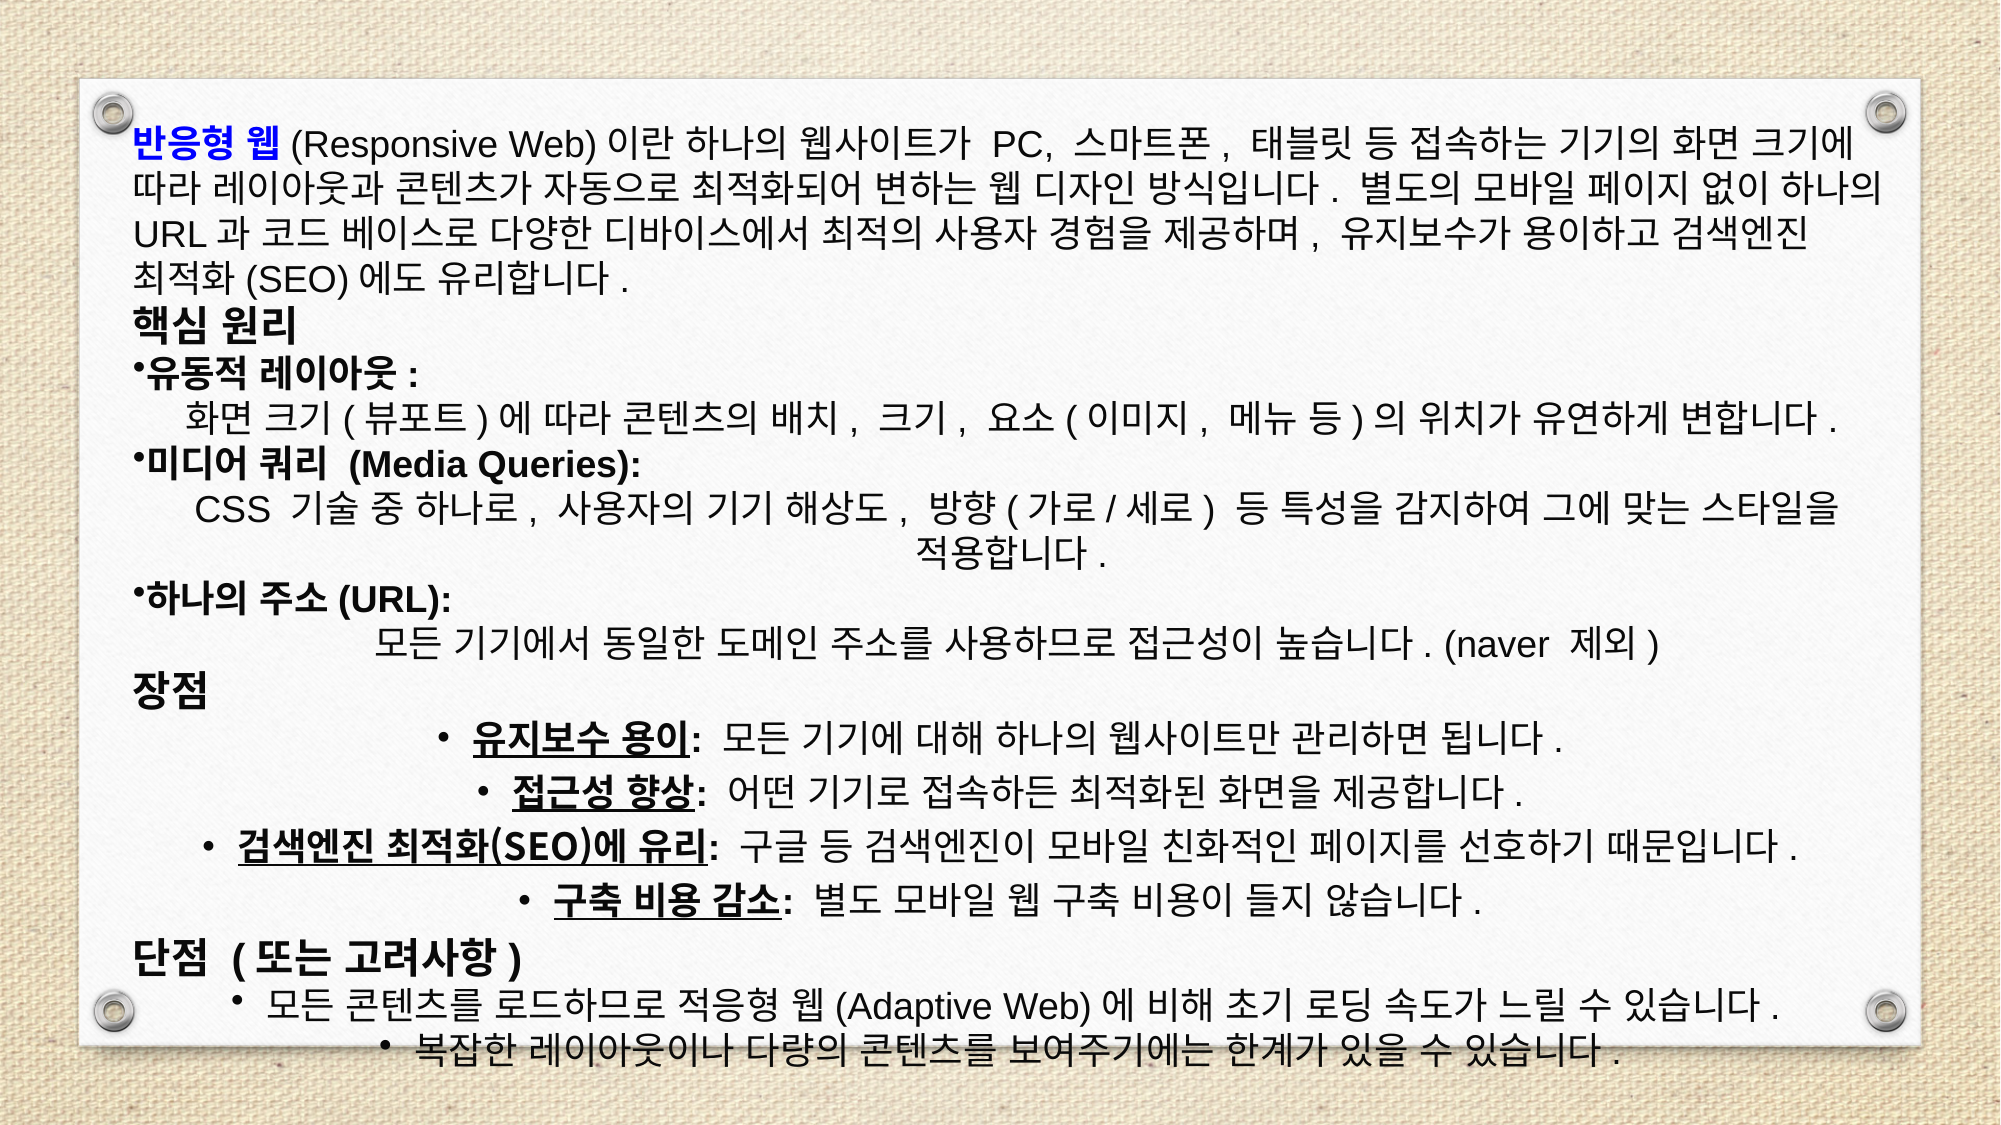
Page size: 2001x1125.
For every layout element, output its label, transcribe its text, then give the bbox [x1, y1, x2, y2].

text_box 반응형 웹(Responsive Web)이란 하나의 웹사이트가 PC, 스마트폰, 태블릿 등 접속하는 기기의 화면 크기에 따라 레이아웃과 콘텐츠가 자동으로 최적화되어 변하는 웹 디자인 방식입니다. 별도의 모바일 페이지 없이 하나의 URL과 코드 베이스로 다양한 디바이스에서 최적의 사용자 경험을 제공하며, 유지보수가 용이하고 검색엔진 최적화(SEO)에도 유리합니다. 핵심 원리 유동적 레이아웃: 화면 크기(뷰포트)에 따라 콘텐츠의 배치, 크기, 요소(이미지, 메뉴 등)의 위치가 유연하게 변합니다. 미디어 쿼리 (Media Queries): CSS 기술 중 하나로, 사용자의 기기 해상도, 방향(가로/세로) 등 특성을 감지하여 그에 맞는 스타일을 적용합니다. 하나의 주소(URL): 모든 기기에서 동일한 도메인 주소를 사용하므로 접근성이 높습니다. (naver 제외) 장점 유지보수 용이: 모든 기기에 대해 하나의 웹사이트만 관리하면 됩니다. 접근성 향상: 어떤 기기로 접속하든 최적화된 화면을 제공합니다. 검색엔진 최적화(SEO)에 유리: 구글 등 검색엔진이 모바일 친화적인 페이지를 선호하기 때문입니다. 구축 비용 감소: 별도 모바일 웹 구축 비용이 들지 않습니다. 단점 (또는 고려사항) 모든 콘텐츠를 로드하므로 적응형 웹(Adaptive Web)에 비해 초기 로딩 속도가 느릴 수 있습니다. 복잡한 레이아웃이나 다량의 콘텐츠를 보여주기에는 한계가 있을 수 있습니다. [118, 112, 1916, 1079]
picture [0, 0, 2001, 1125]
